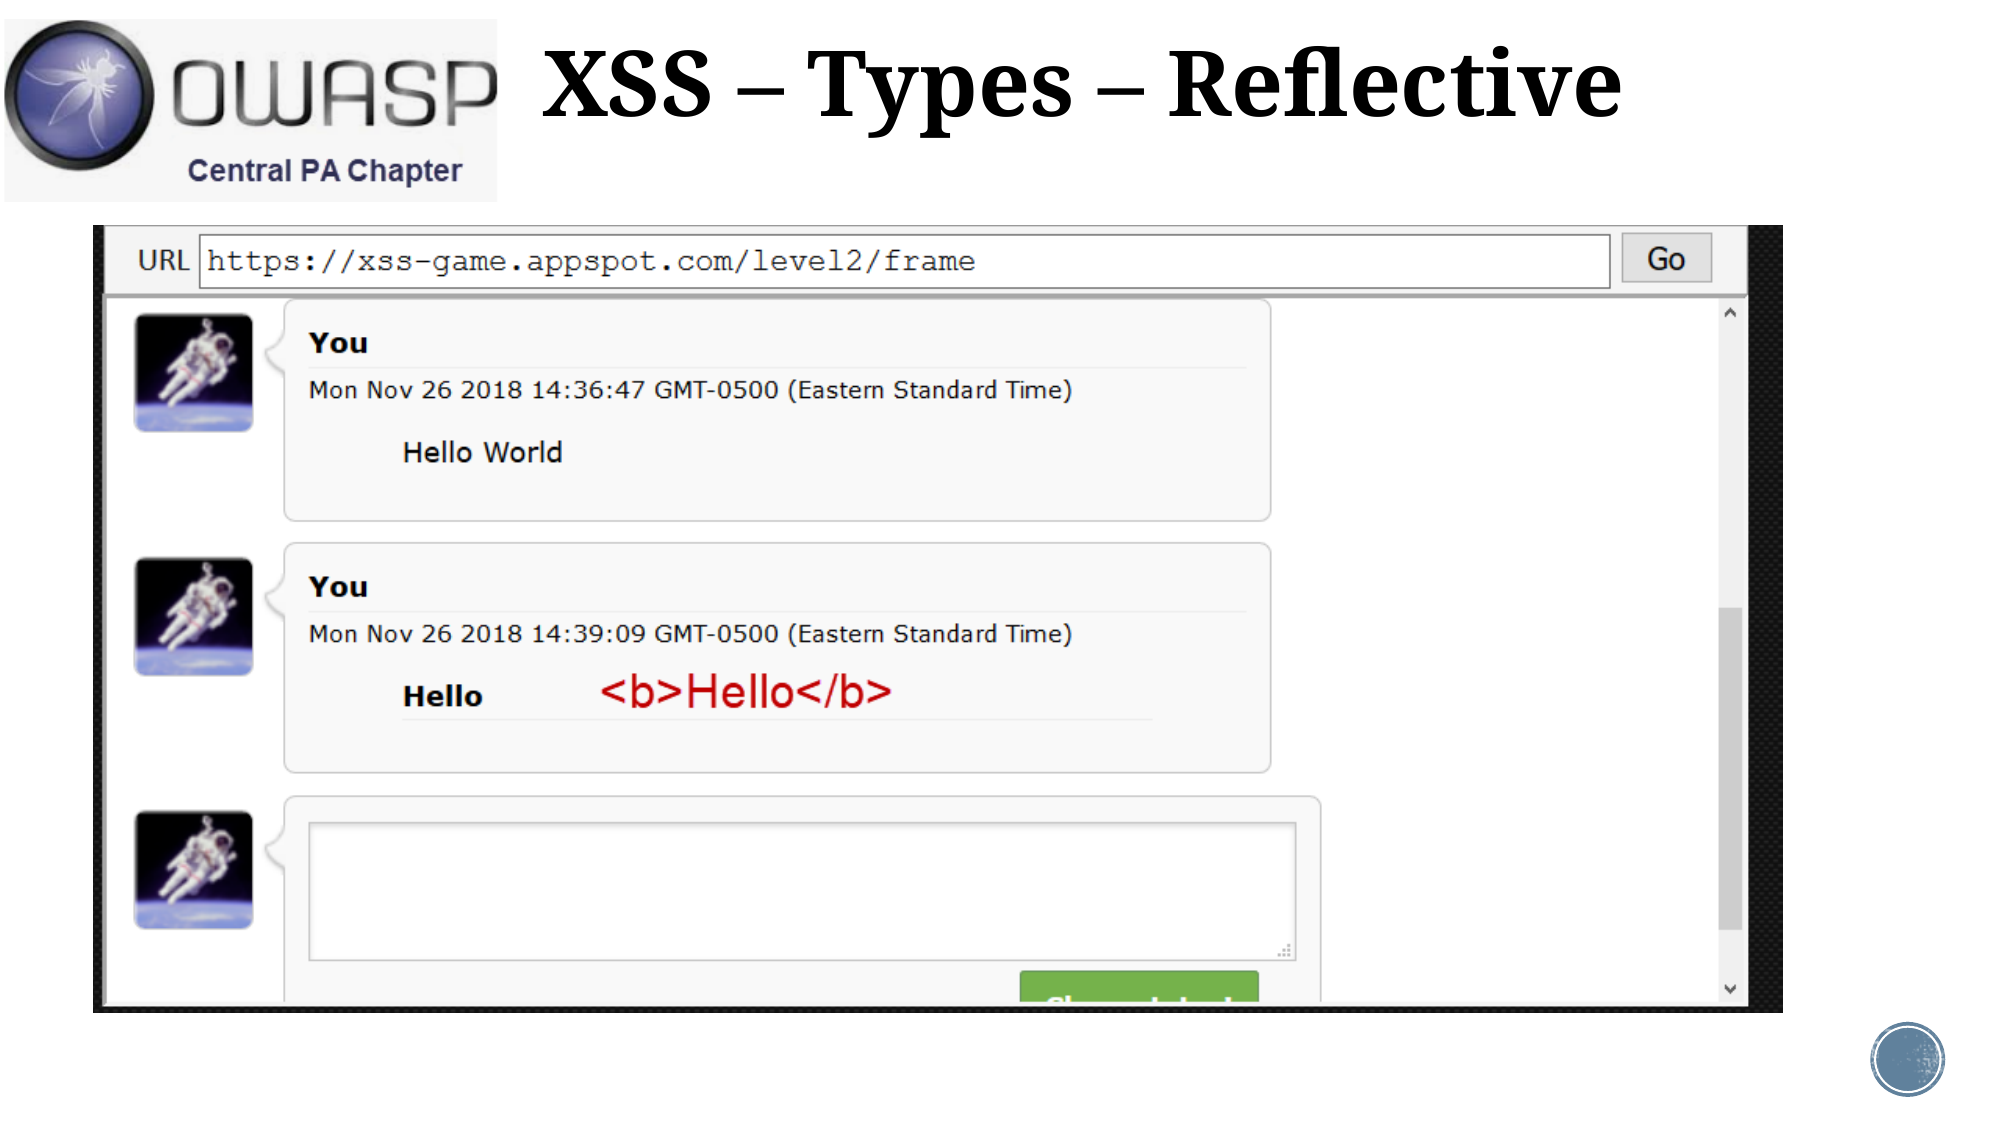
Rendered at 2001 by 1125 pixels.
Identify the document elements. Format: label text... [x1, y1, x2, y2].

picture [0, 19, 502, 202]
title XSS – Types – Reflective [527, 30, 2000, 144]
picture [94, 225, 1782, 1011]
